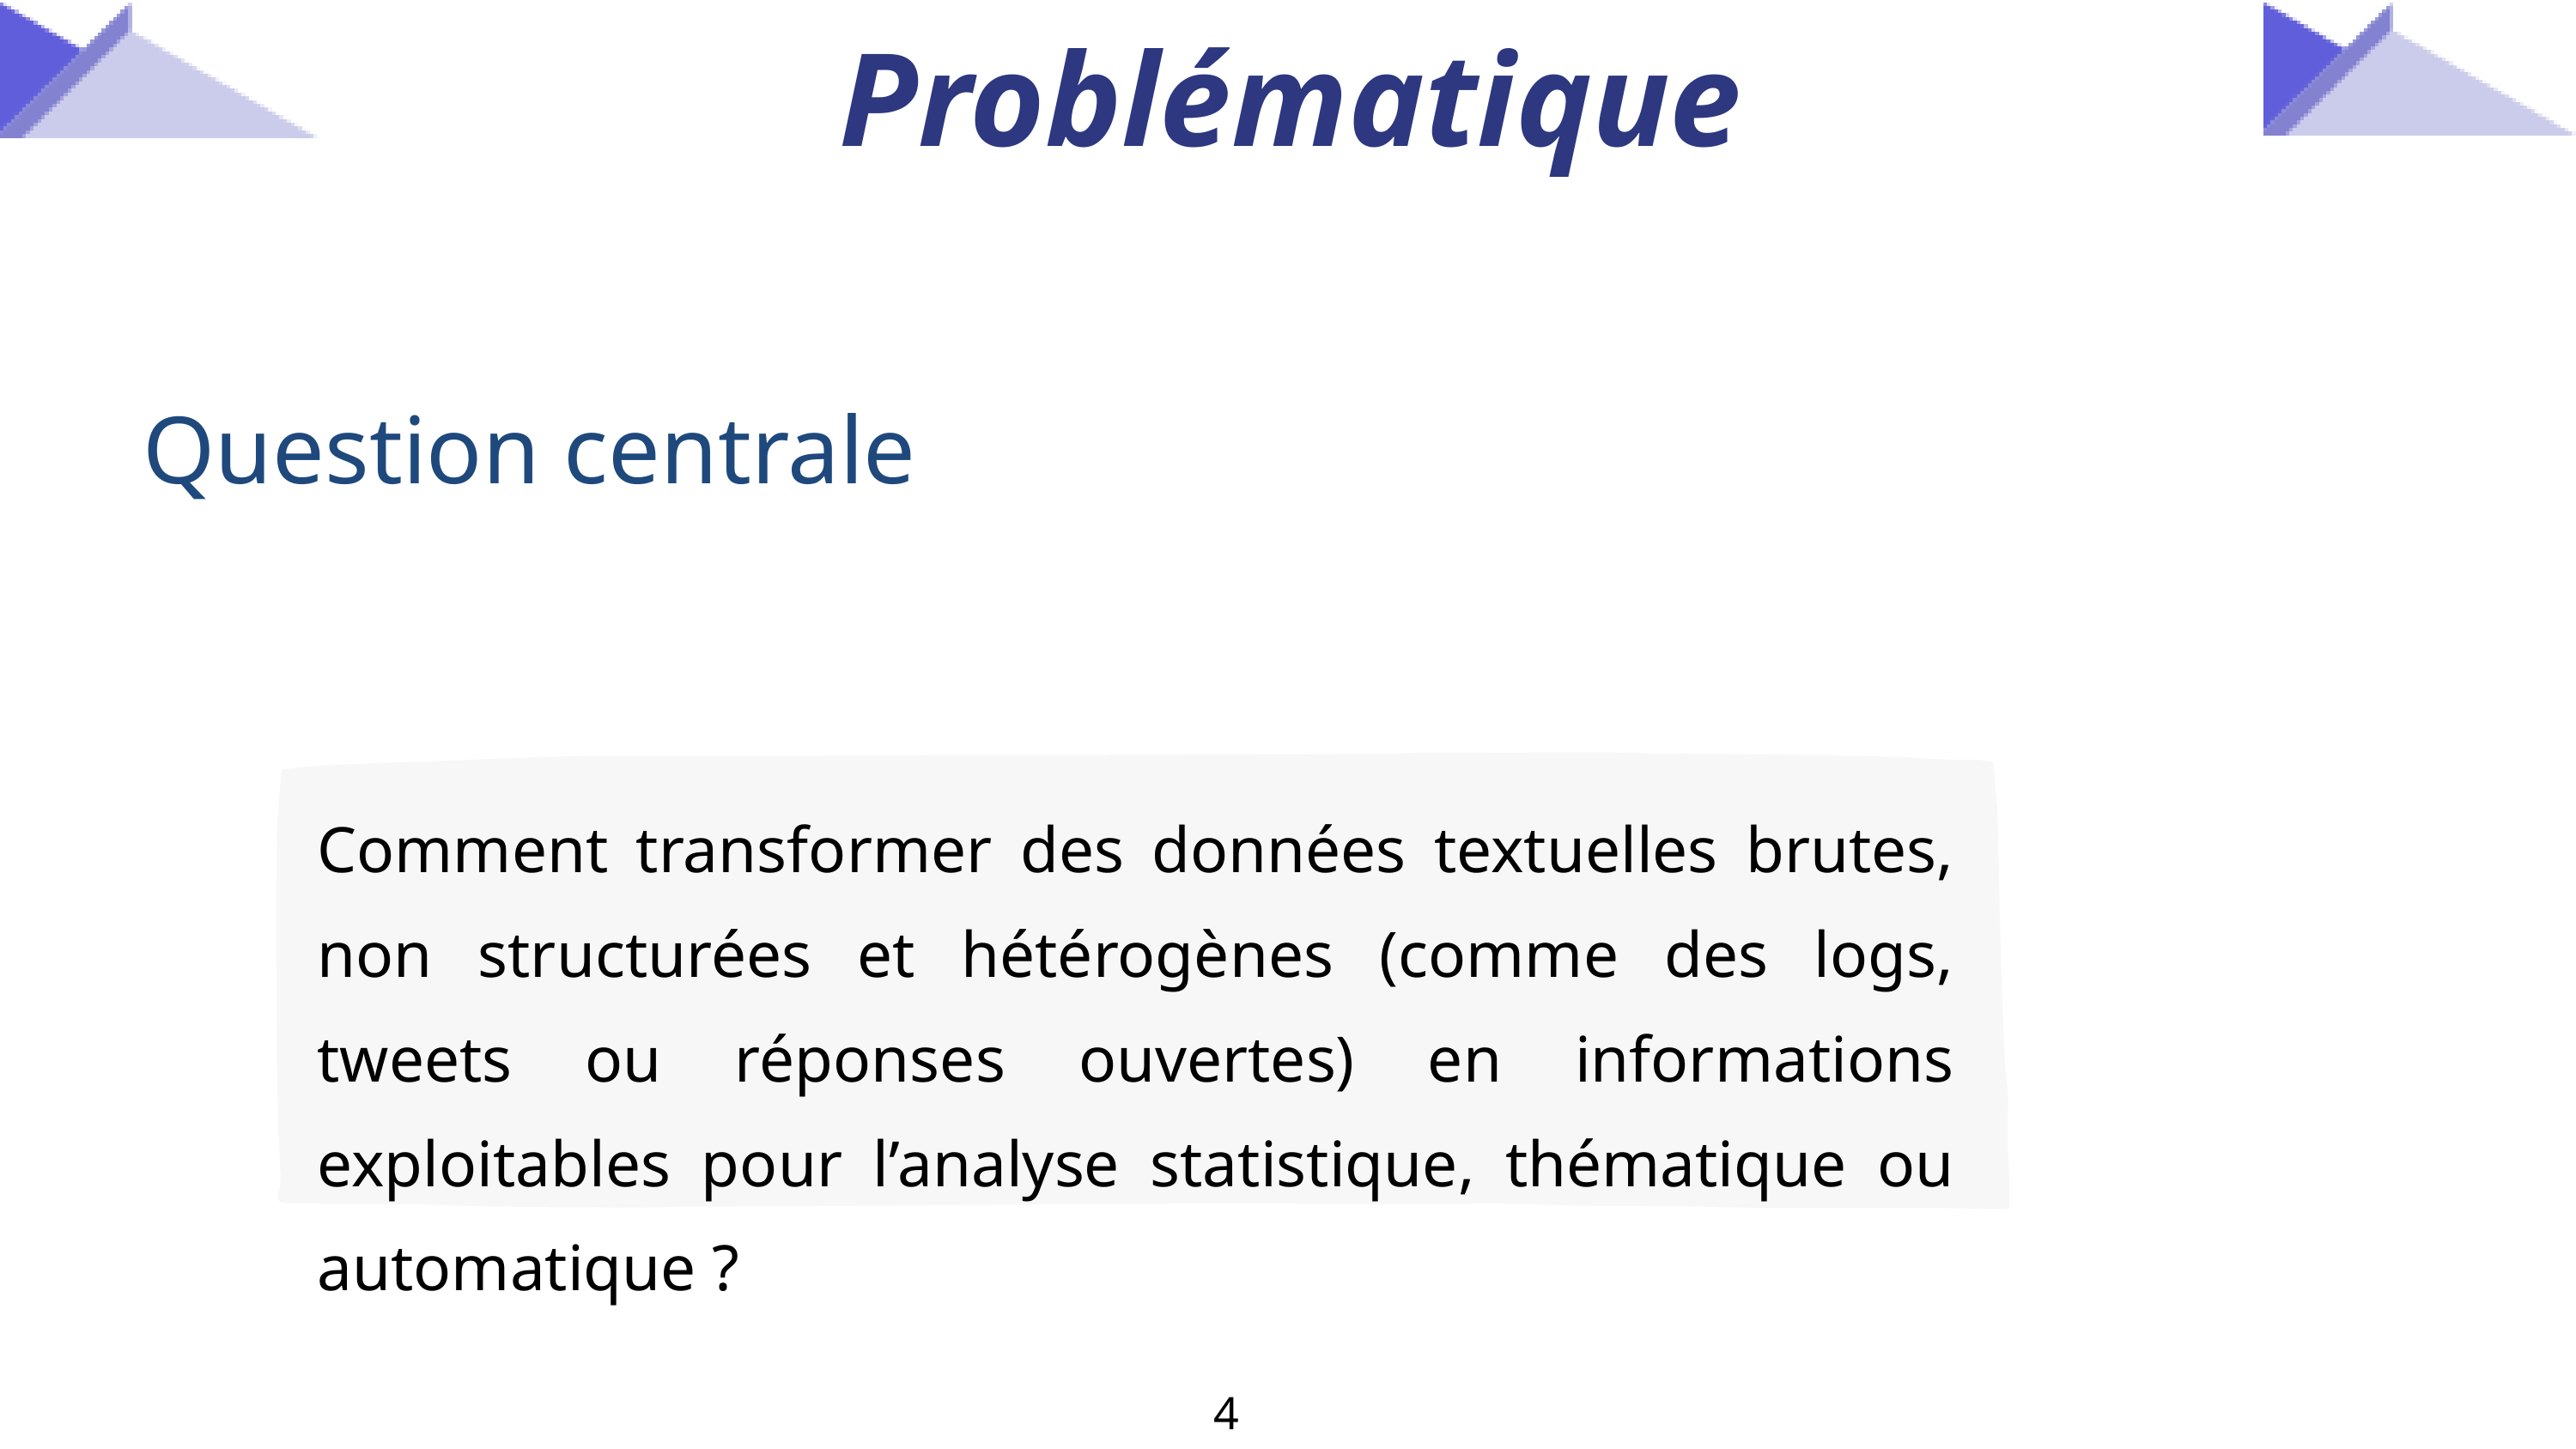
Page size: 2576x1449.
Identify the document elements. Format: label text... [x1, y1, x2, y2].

text_box [2263, 3, 2576, 136]
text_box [276, 751, 2009, 1210]
text_box Question centrale [0, 381, 1060, 502]
text_box Problématique [572, 0, 2009, 173]
text_box [0, 3, 318, 138]
text_box 4 [1212, 1375, 1241, 1439]
text_box Comment transformer des données textuelles brutes, non structurées et hétérogènes (comme des logs, tweets ou réponses ouvertes) en informations exploitables pour l’analyse statistique, thématique ou automatique ? [317, 1219, 1955, 1304]
